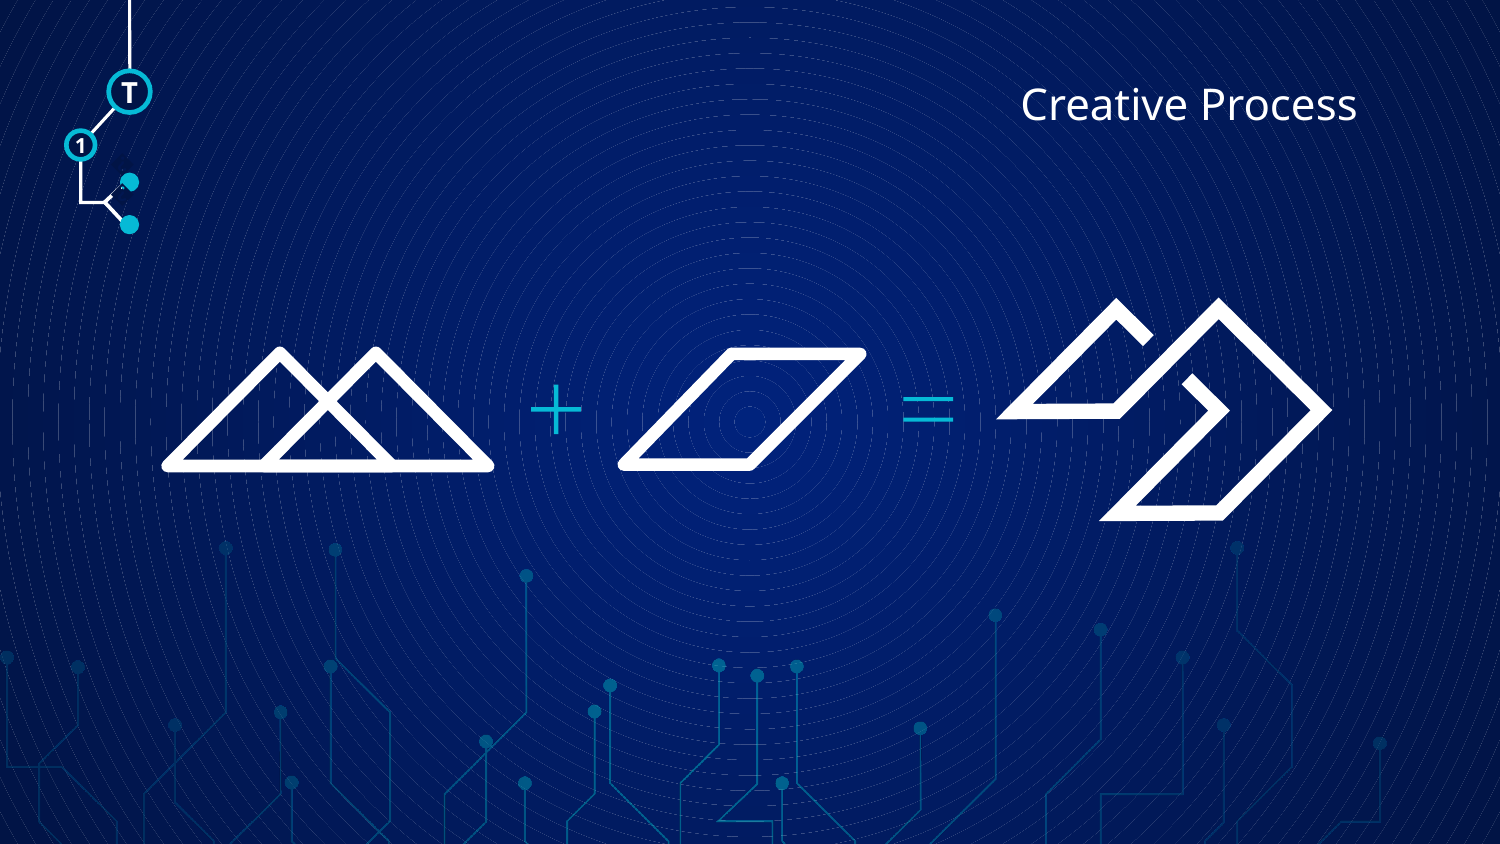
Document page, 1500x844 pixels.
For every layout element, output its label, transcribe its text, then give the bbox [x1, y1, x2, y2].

text_box [531, 384, 581, 435]
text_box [103, 181, 128, 226]
title Creative Process [529, 62, 1374, 147]
text_box [903, 417, 954, 422]
text_box 1 [66, 130, 96, 160]
text_box [623, 353, 861, 465]
text_box [995, 297, 1333, 522]
text_box 🠺 [123, 174, 137, 190]
text_box 🠺 [129, 218, 137, 232]
text_box [903, 397, 954, 402]
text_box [167, 352, 489, 467]
text_box T [108, 70, 151, 113]
